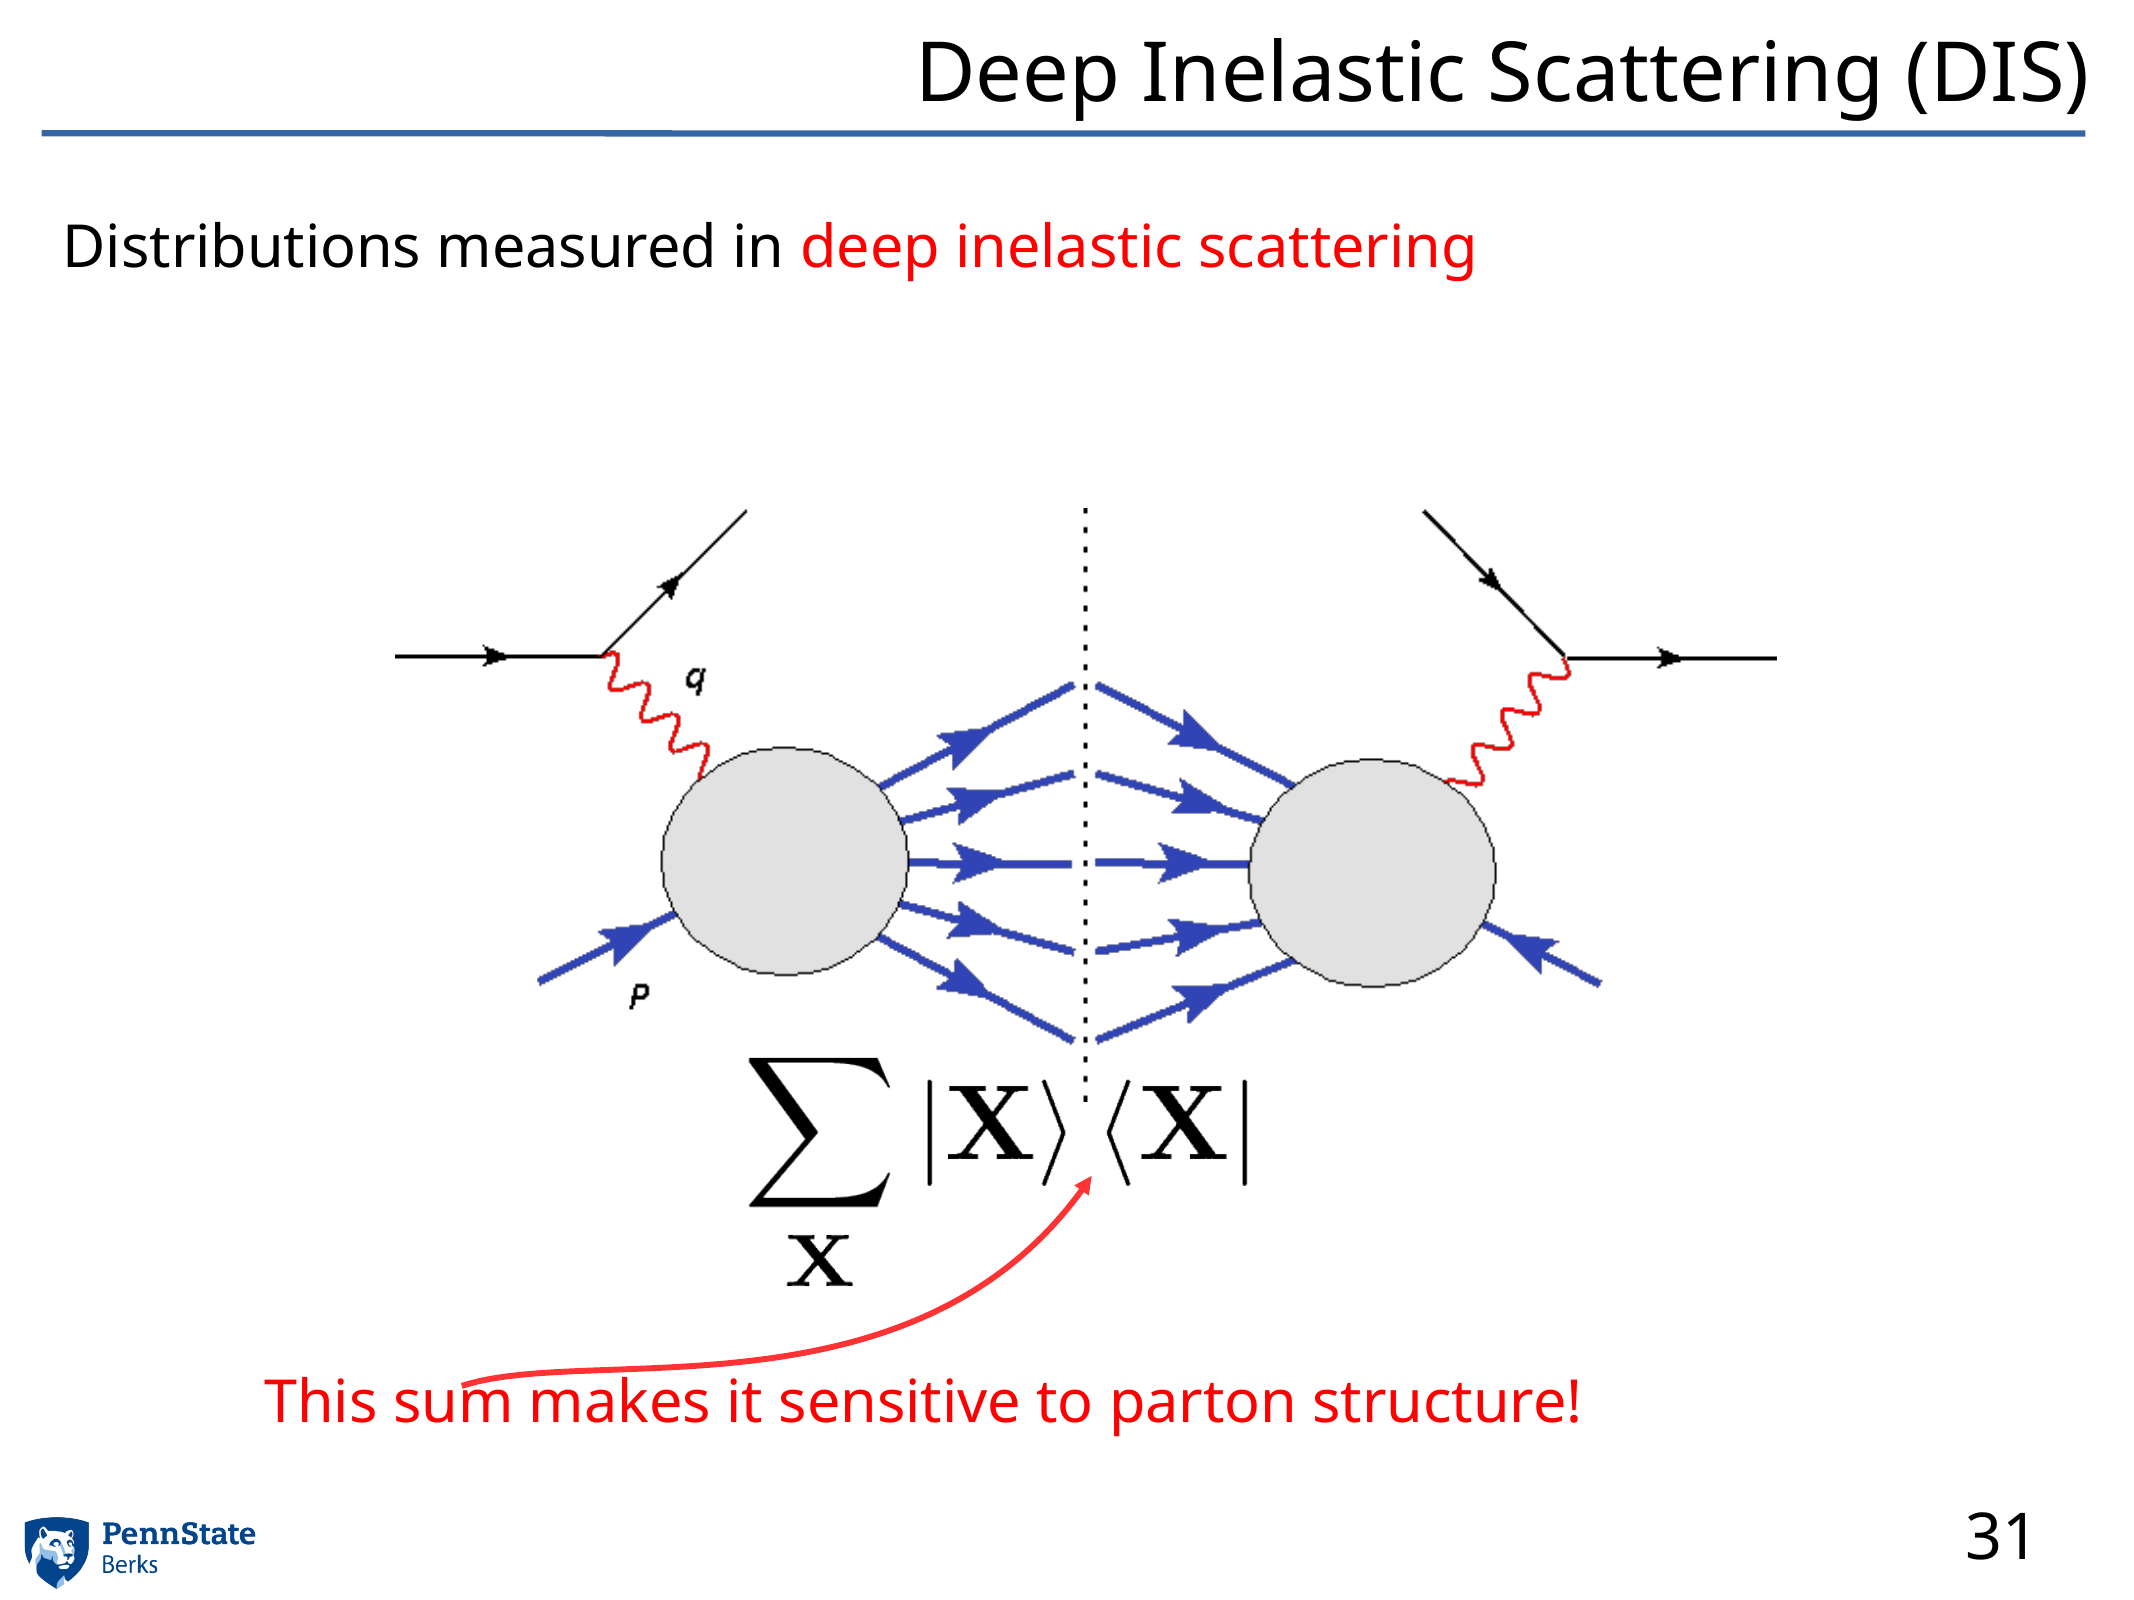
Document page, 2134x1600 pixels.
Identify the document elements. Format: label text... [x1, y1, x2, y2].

text_box Deep Inelastic Scattering (DIS) [42, 25, 2134, 236]
text_box [524, 1296, 953, 1365]
picture [17, 1511, 260, 1595]
picture [394, 508, 1778, 1303]
text_box Distributions measured in deep inelastic scattering [41, 209, 2100, 546]
text_box This sum makes it sensitive to parton structure! [243, 1365, 2016, 1487]
